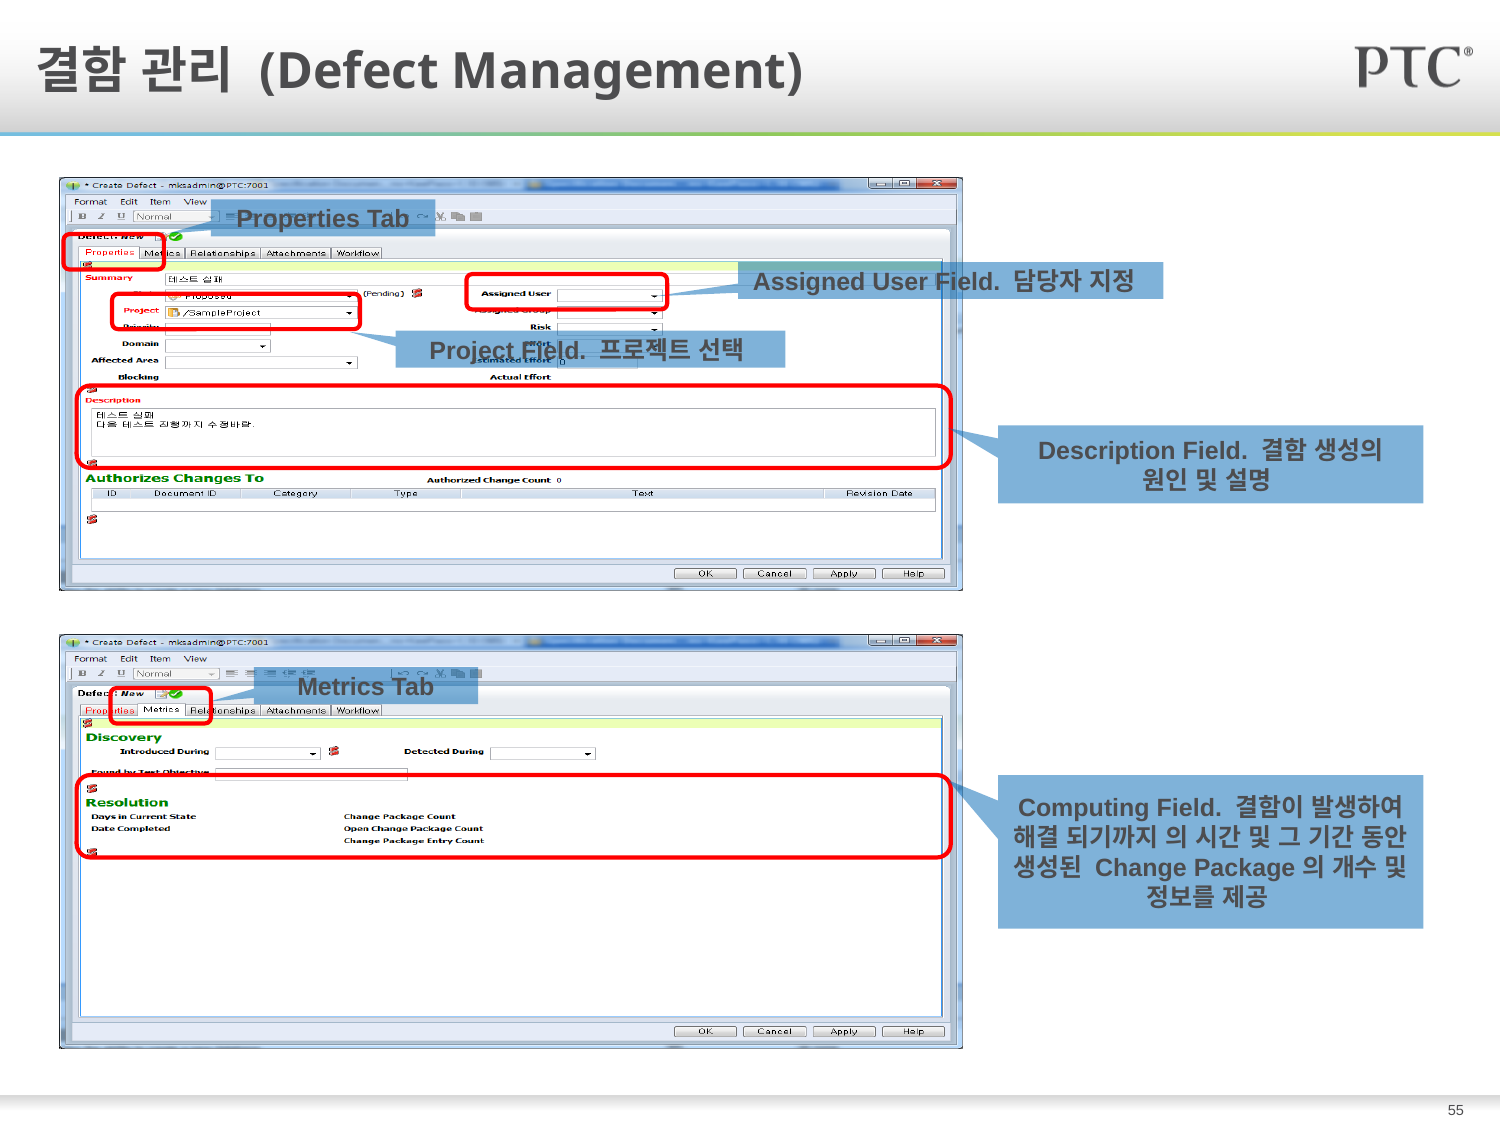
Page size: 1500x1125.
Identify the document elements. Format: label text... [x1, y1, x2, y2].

text_box Assigned User Field. 담당자 지정 [967, 259, 1166, 302]
picture [58, 634, 963, 1049]
text_box Computing Field. 결함이 발생하여 해결 되기까지 의 시간 및 그 기간 동안 생성된 Change Package의 개수 및 정보를 제공 [967, 772, 1426, 931]
picture [0, 0, 1500, 136]
text_box Description Field. 결함 생성의 원인 및 설명 [967, 423, 1426, 506]
title 결함 관리 (Defect Management) [35, 31, 1285, 107]
picture [58, 176, 963, 591]
